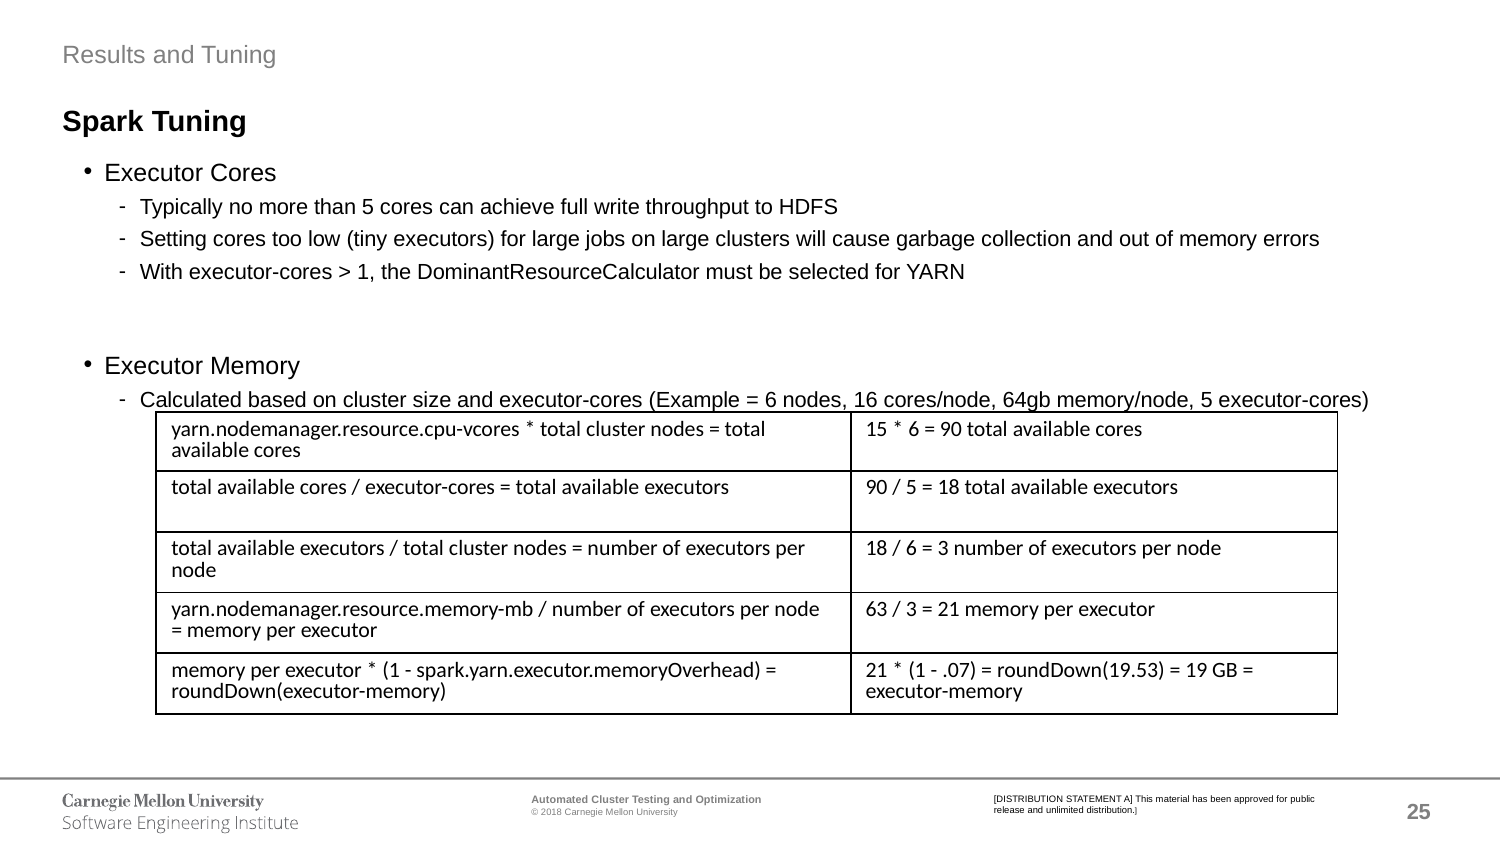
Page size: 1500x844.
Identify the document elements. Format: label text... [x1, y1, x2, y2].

title Results and Tuning [62, 34, 850, 70]
table_cell 63 / 3 = 21 memory per executor [852, 593, 1337, 652]
table_cell 90 / 5 = 18 total available executors [852, 472, 1337, 531]
table_cell memory per executor * (1 - spark.yarn.executor.memoryOverhead) = roundDown(executor-memory) [157, 654, 850, 713]
table_cell 21 * (1 - .07) = roundDown(19.53) = 19 GB = executor-memory [852, 654, 1337, 713]
table_header 15 * 6 = 90 total available cores [852, 413, 1337, 470]
table_header yarn.nodemanager.resource.cpu-vcores * total cluster nodes = total available cores [157, 413, 850, 470]
list Spark Tuning Executor Cores Typically no more than 5 cores can achieve full write throughput to HDFS Setting cores too low (tiny executors) for large jobs on large clusters will cause garbage collection and out of memory errors With executor-cores > 1, the DominantResourceCalculator must be selected for YARN Executor Memory Calculated based on cluster size and executor-cores (Example = 6 nodes, 16 cores/node, 64gb memory/node, 5 executor-cores) [62, 102, 1432, 161]
table_cell total available cores / executor-cores = total available executors [157, 472, 850, 531]
table_cell total available executors / total cluster nodes = number of executors per node [157, 533, 850, 592]
table_cell yarn.nodemanager.resource.memory-mb / number of executors per node = memory per executor [157, 593, 850, 652]
table_cell 18 / 6 = 3 number of executors per node [852, 533, 1337, 592]
